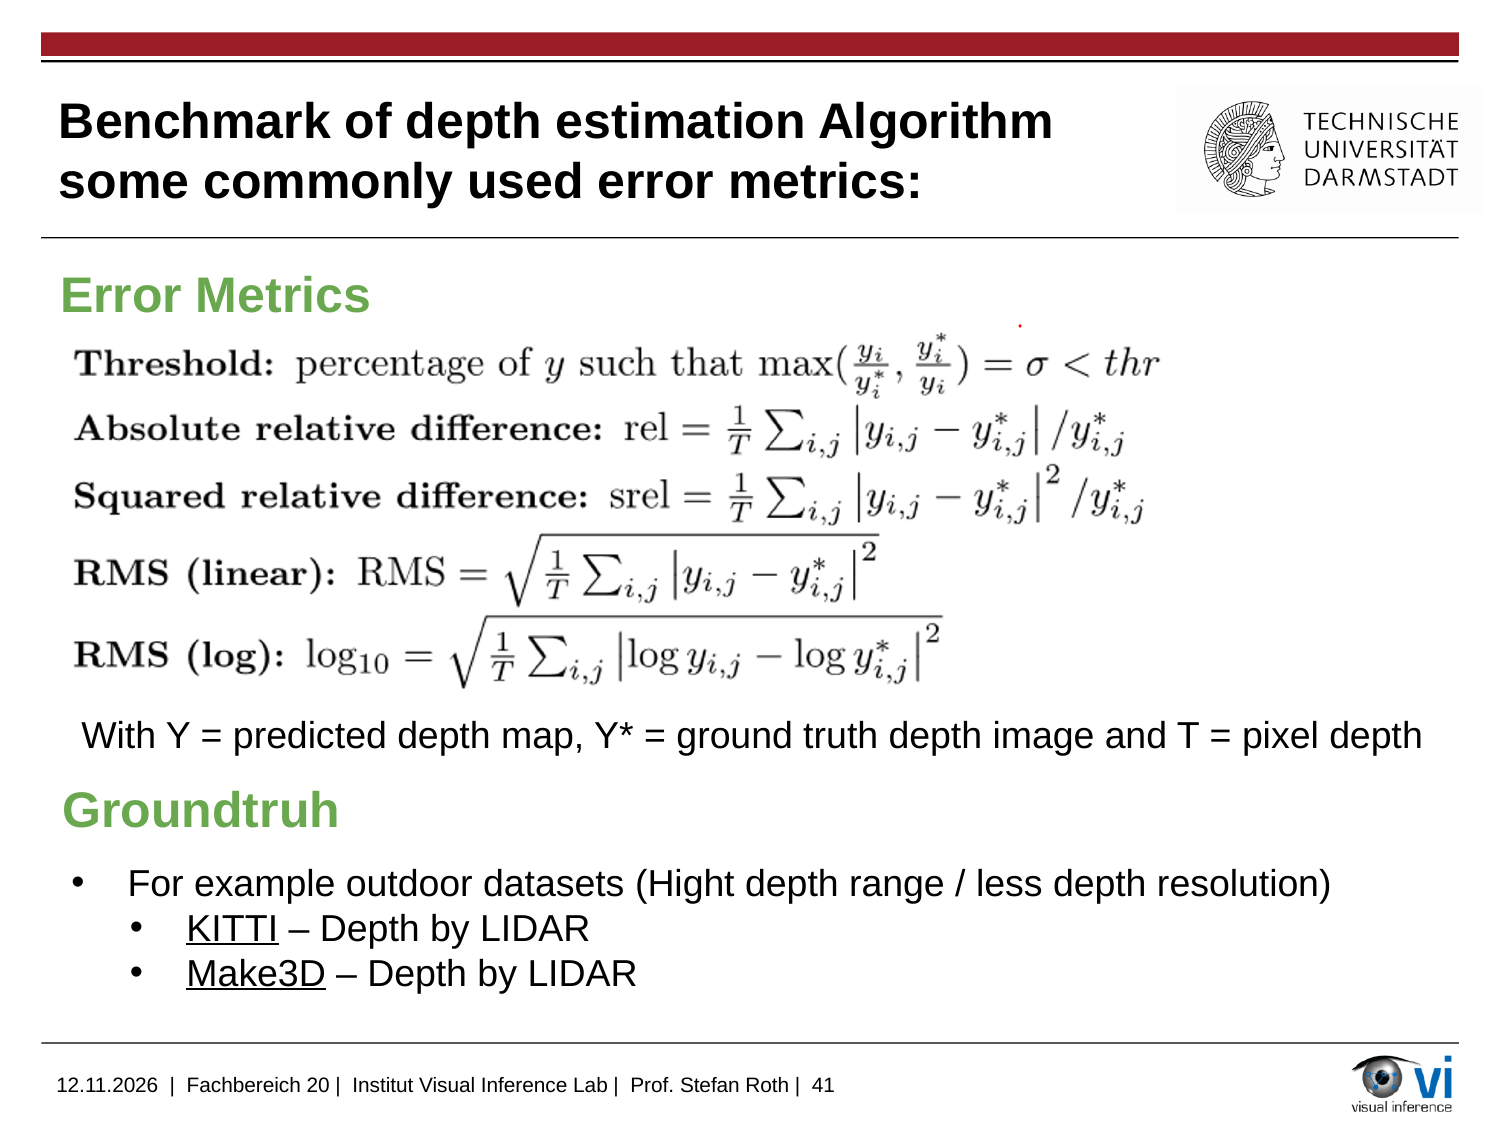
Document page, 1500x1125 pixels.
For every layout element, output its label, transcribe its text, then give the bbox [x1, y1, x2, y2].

picture [1175, 84, 1483, 214]
text_box Groundtruh [0, 762, 405, 840]
text_box For example outdoor datasets (Hight depth range / less depth resolution) KITTI – Depth by LIDAR Make3D – Depth by LIDAR [56, 851, 1444, 1002]
text_box With Y = predicted depth map, Y* = ground truth depth image and T = pixel depth [66, 703, 1439, 764]
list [58, 324, 1179, 689]
picture [1351, 1055, 1500, 1112]
title Benchmark of depth estimation Algorithm some commonly used error metrics: [58, 79, 1149, 218]
text_box Error Metrics [12, 247, 420, 325]
